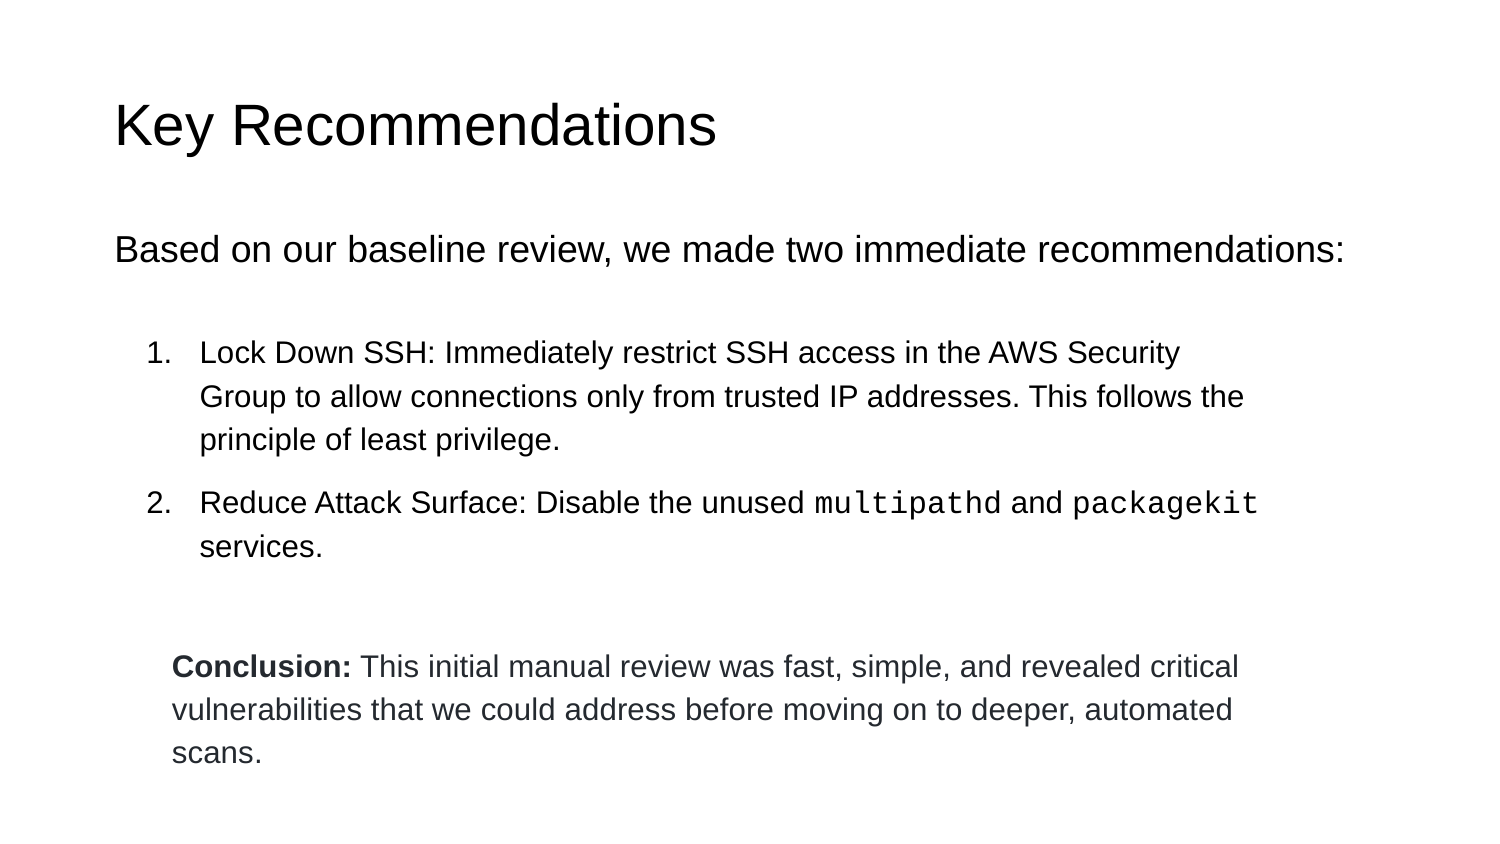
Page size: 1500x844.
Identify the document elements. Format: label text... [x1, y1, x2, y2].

text_box Conclusion: This initial manual review was fast, simple, and revealed critical vulnerabilities that we could address before moving on to deeper, automated scans. [156, 625, 1344, 786]
list Based on our baseline review, we made two immediate recommendations: [103, 224, 1397, 339]
text_box Lock Down SSH: Immediately restrict SSH access in the AWS Security Group to allow connections only from trusted IP addresses. This follows the principle of least privilege. Reduce Attack Surface: Disable the unused multipathd and packagekit services. [109, 312, 1283, 579]
title Key Recommendations [103, 44, 1397, 208]
